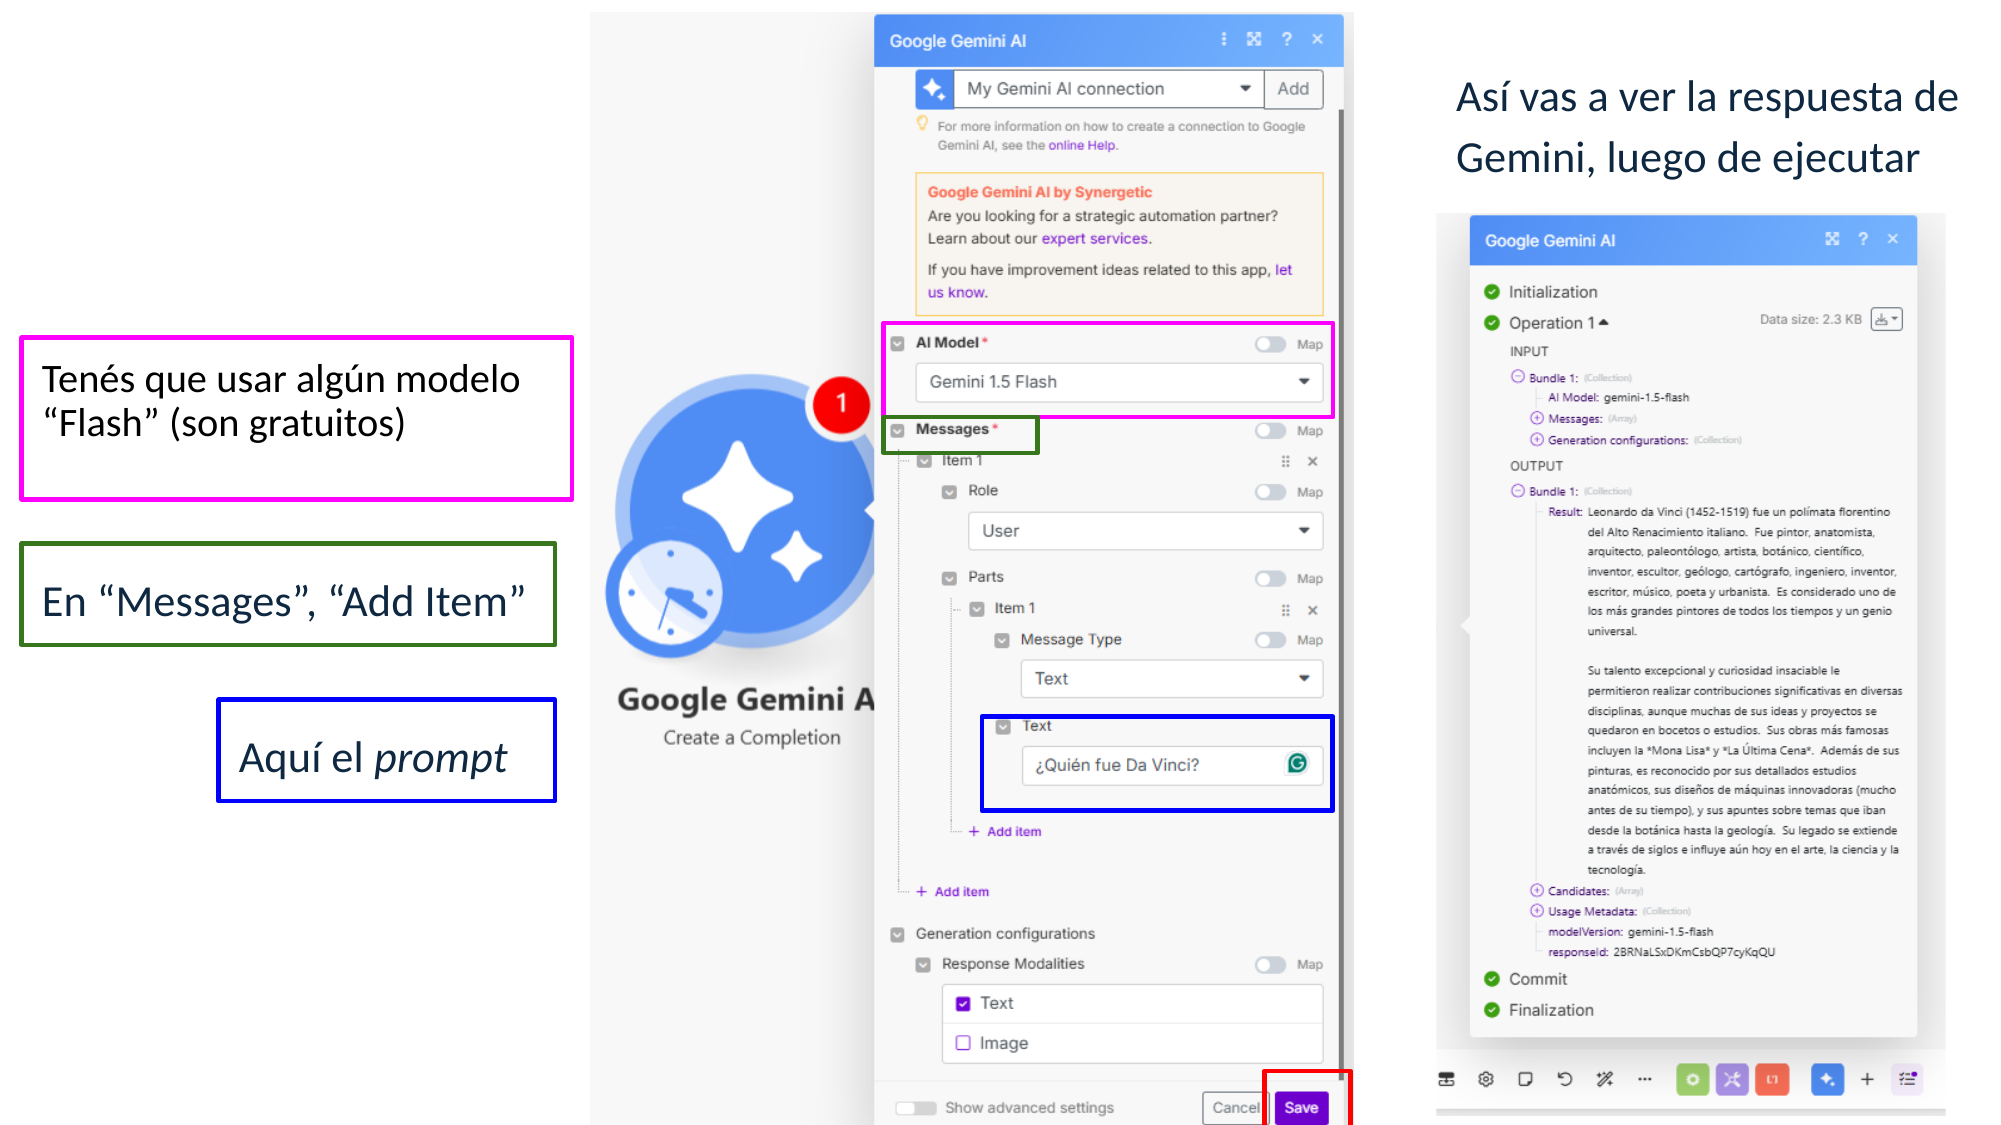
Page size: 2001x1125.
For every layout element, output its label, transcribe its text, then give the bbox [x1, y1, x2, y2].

text_box Así vas a ver la respuesta de Gemini, luego de ejecutar [1436, 38, 1987, 202]
picture [1435, 212, 1946, 1117]
text_box En “Messages”, “Add Item” [21, 543, 556, 645]
text_box Aquí el prompt [218, 699, 555, 802]
picture [589, 12, 1354, 1125]
list Tenés que usar algún modelo “Flash” (son gratuitos) [21, 337, 572, 500]
